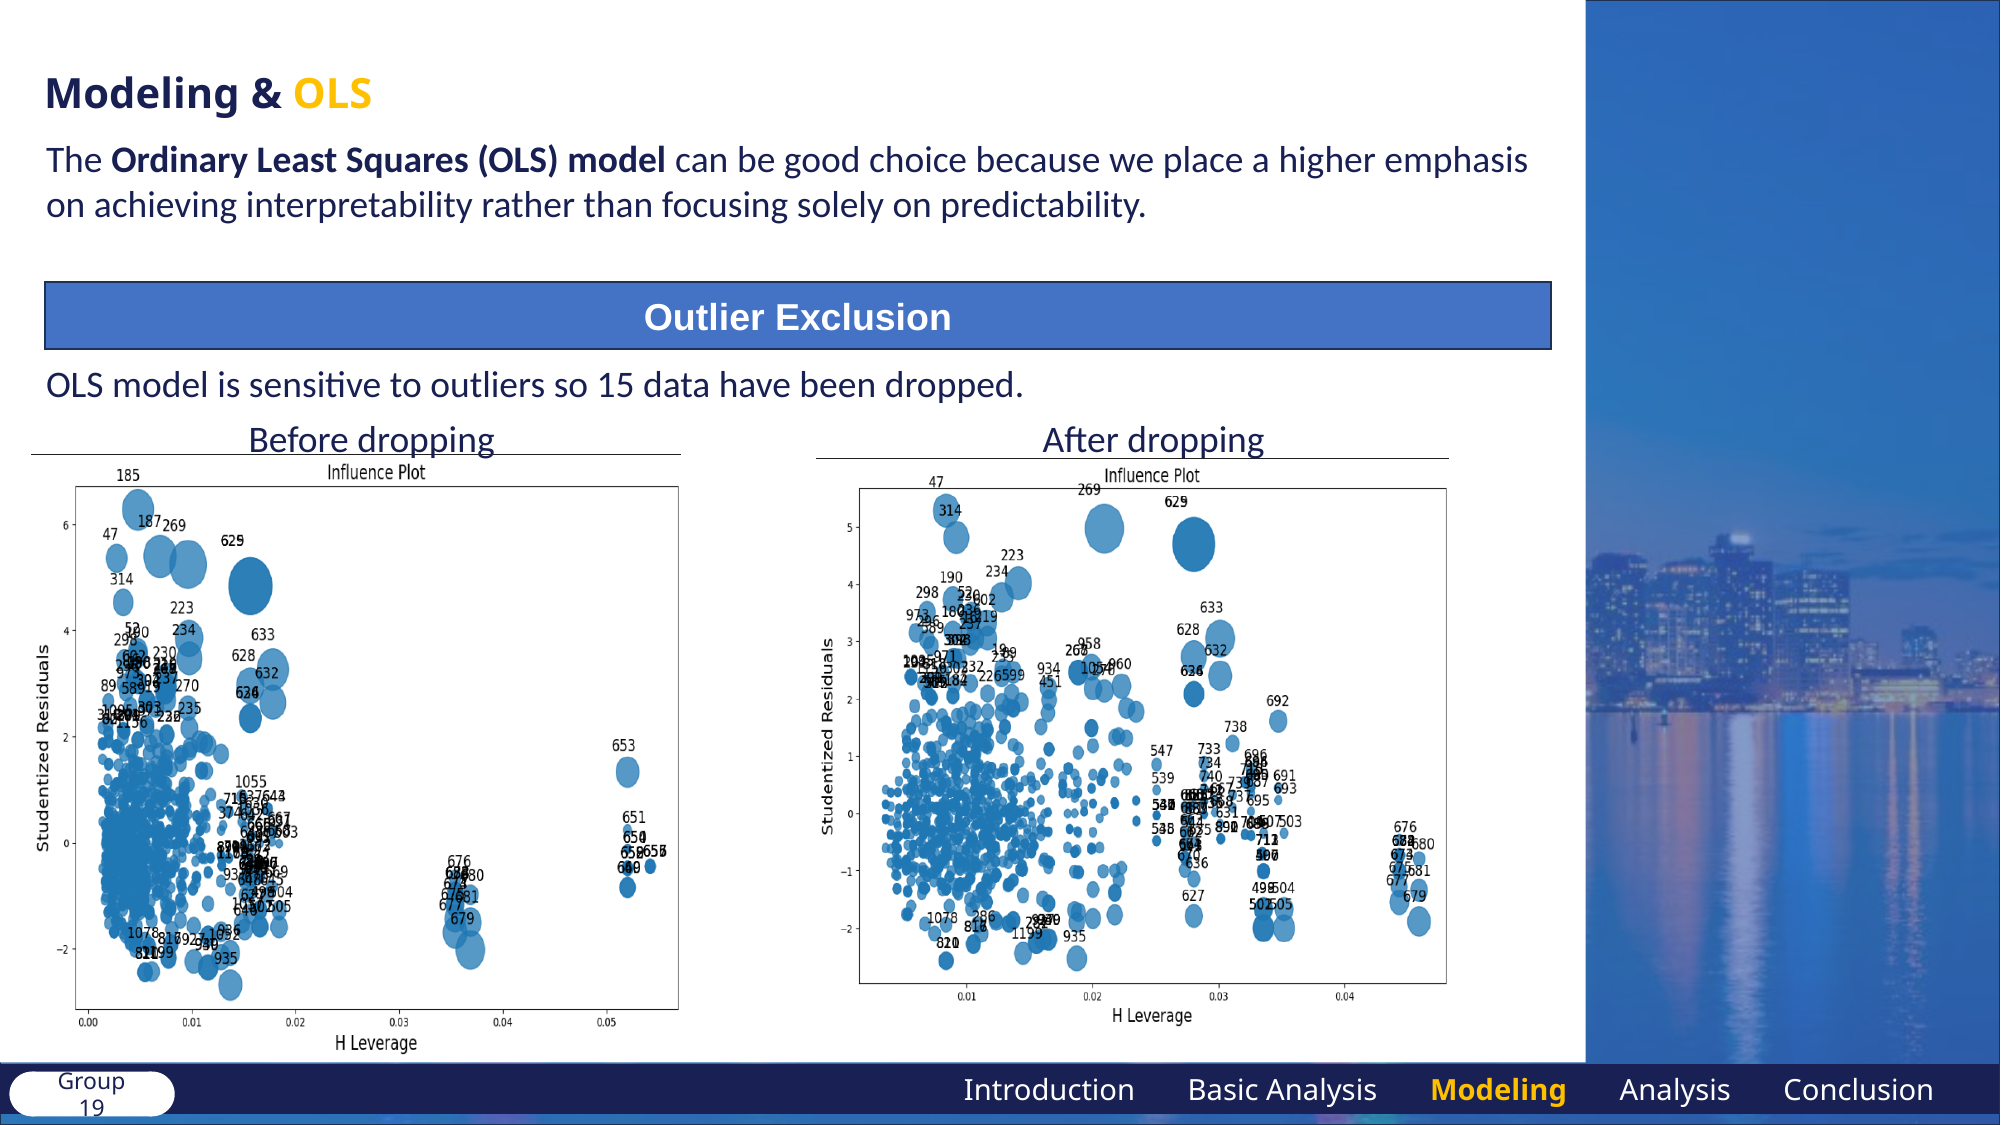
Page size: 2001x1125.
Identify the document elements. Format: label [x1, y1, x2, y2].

picture [0, 0, 2000, 1125]
text_box [0, 1064, 1999, 1117]
